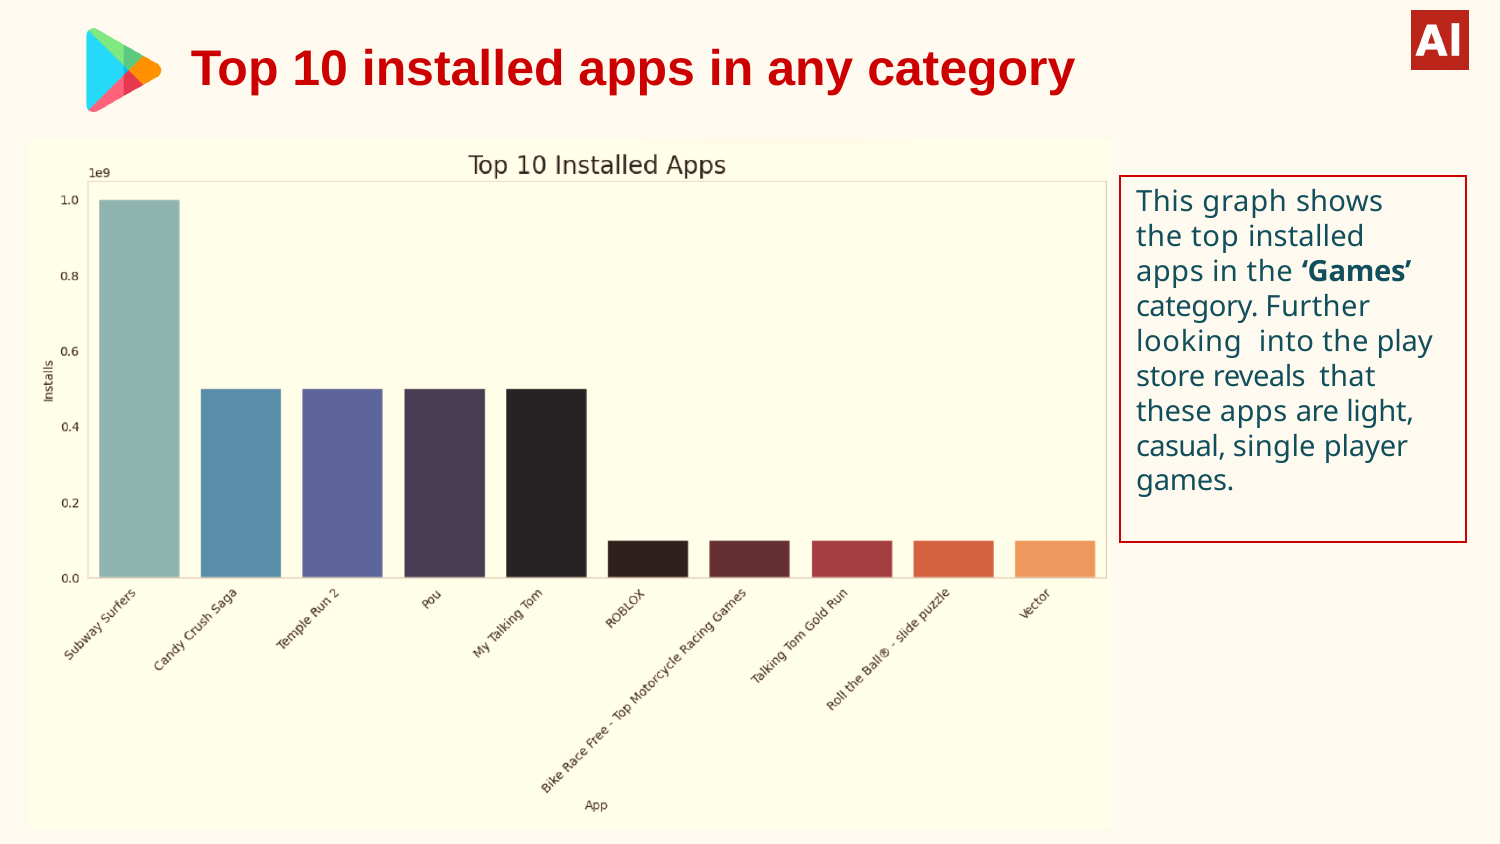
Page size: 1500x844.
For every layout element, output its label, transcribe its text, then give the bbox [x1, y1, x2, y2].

text_box [81, 28, 166, 112]
picture [1411, 10, 1469, 70]
text_box This graph shows the top installed apps in the ‘Games’ category. Further looking into the play store reveals that these apps are light, casual, single player games. [1120, 176, 1452, 505]
text_box Top 10 installed apps in any category [175, 28, 1209, 139]
picture [29, 139, 1112, 830]
